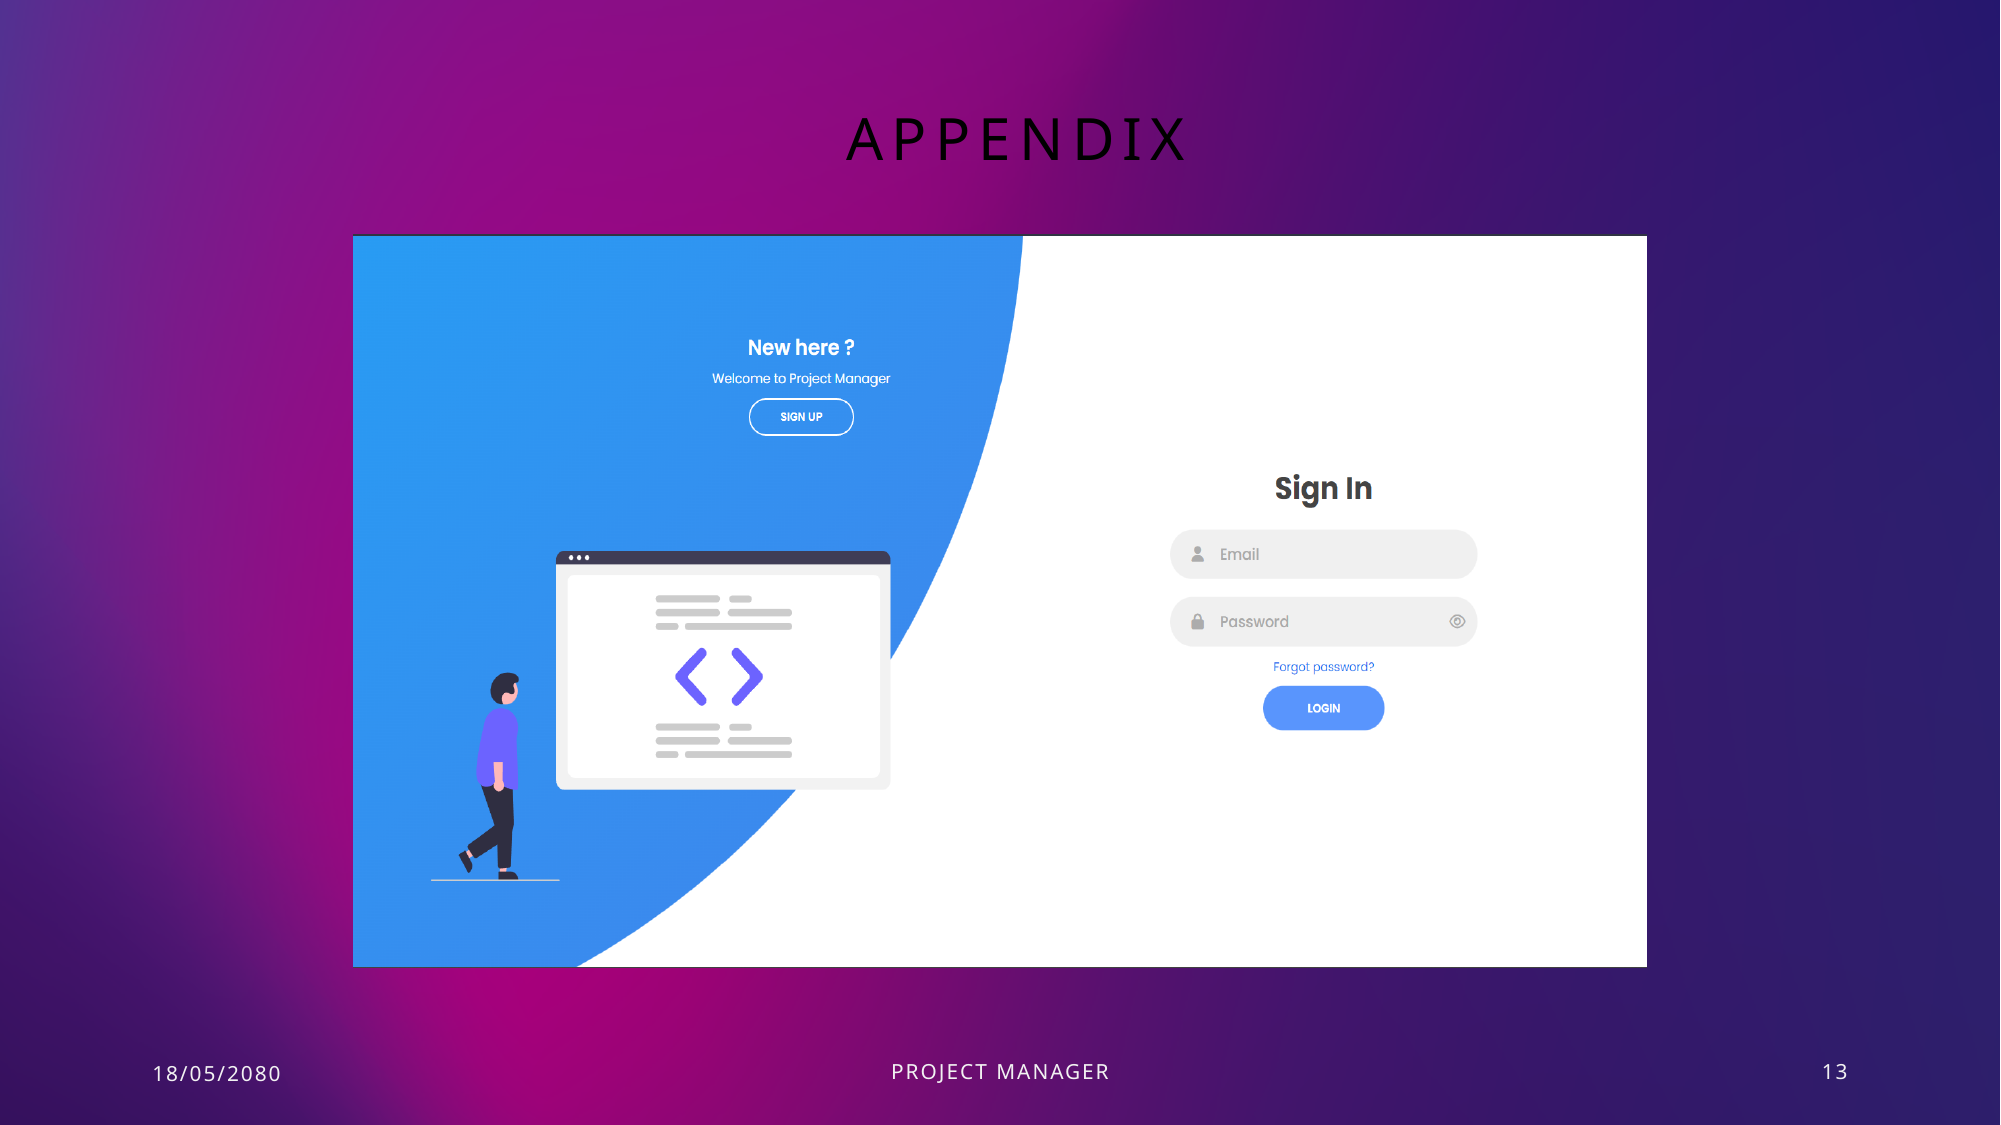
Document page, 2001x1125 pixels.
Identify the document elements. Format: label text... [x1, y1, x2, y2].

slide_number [137, 1042, 588, 1103]
picture [0, 0, 2000, 1125]
title appendix [440, 77, 1591, 218]
footer Project manager [662, 1042, 1338, 1103]
slide_number 13 [1412, 1042, 1863, 1103]
